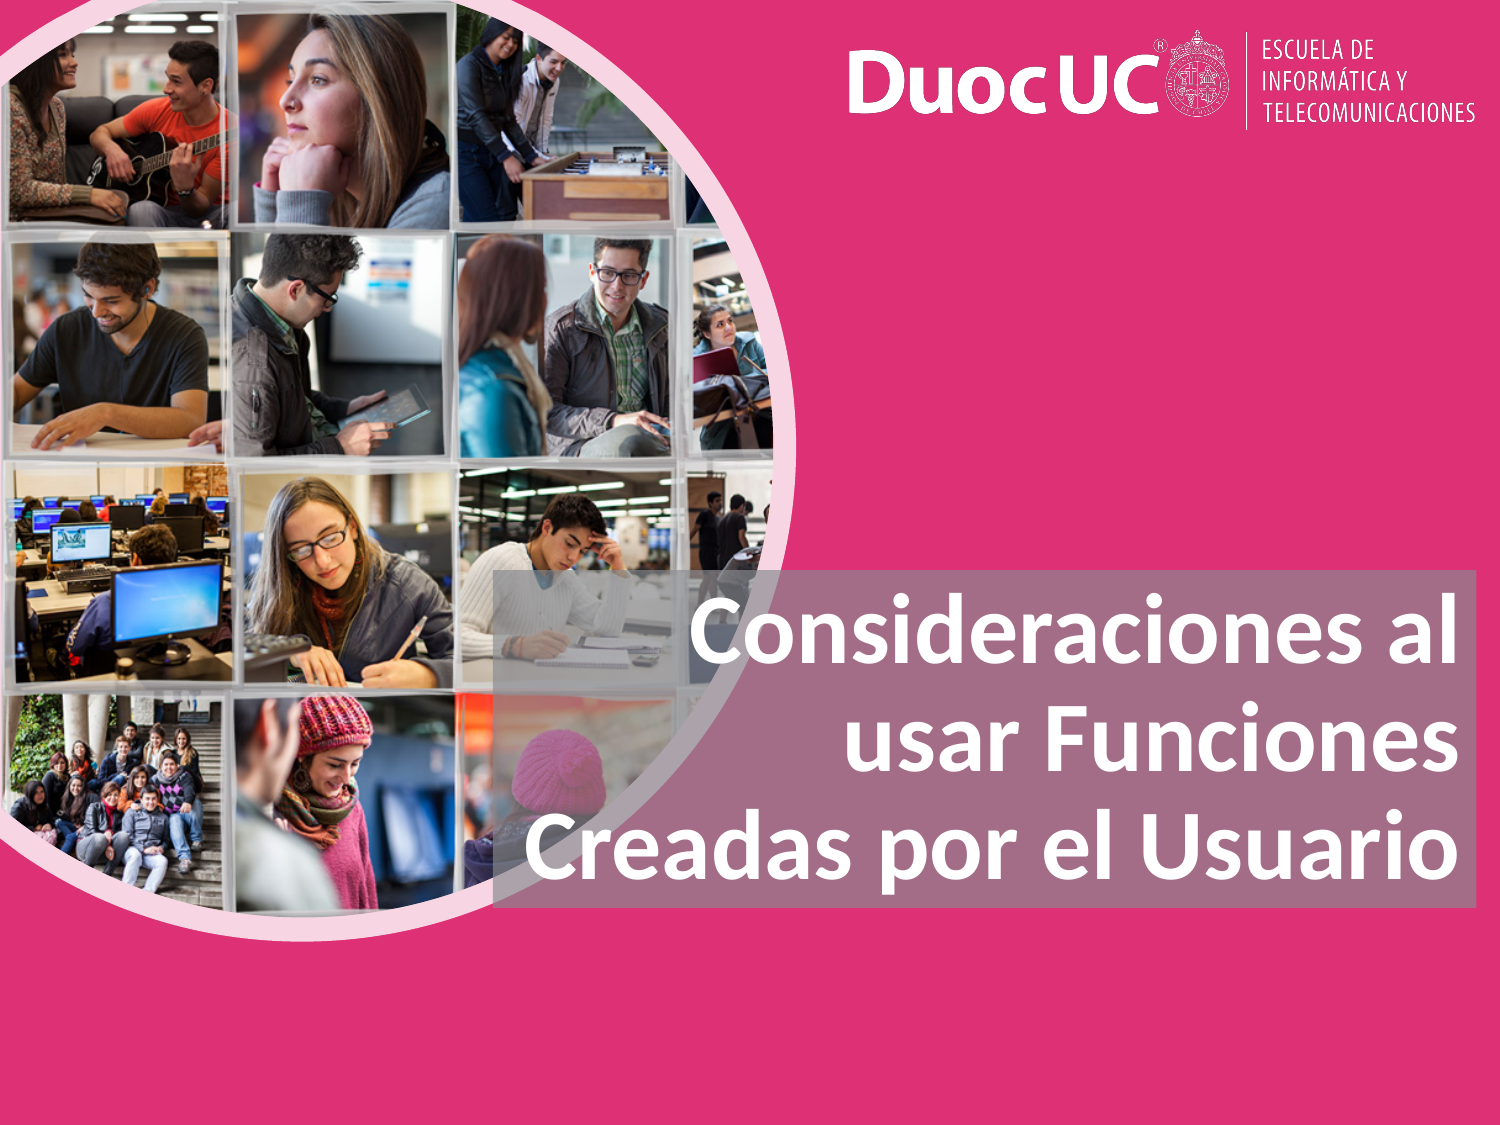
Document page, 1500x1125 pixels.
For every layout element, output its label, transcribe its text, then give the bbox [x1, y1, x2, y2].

picture [849, 30, 1475, 130]
picture [0, 0, 774, 918]
title Consideraciones al usar Funciones Creadas por el Usuario [492, 570, 1477, 908]
